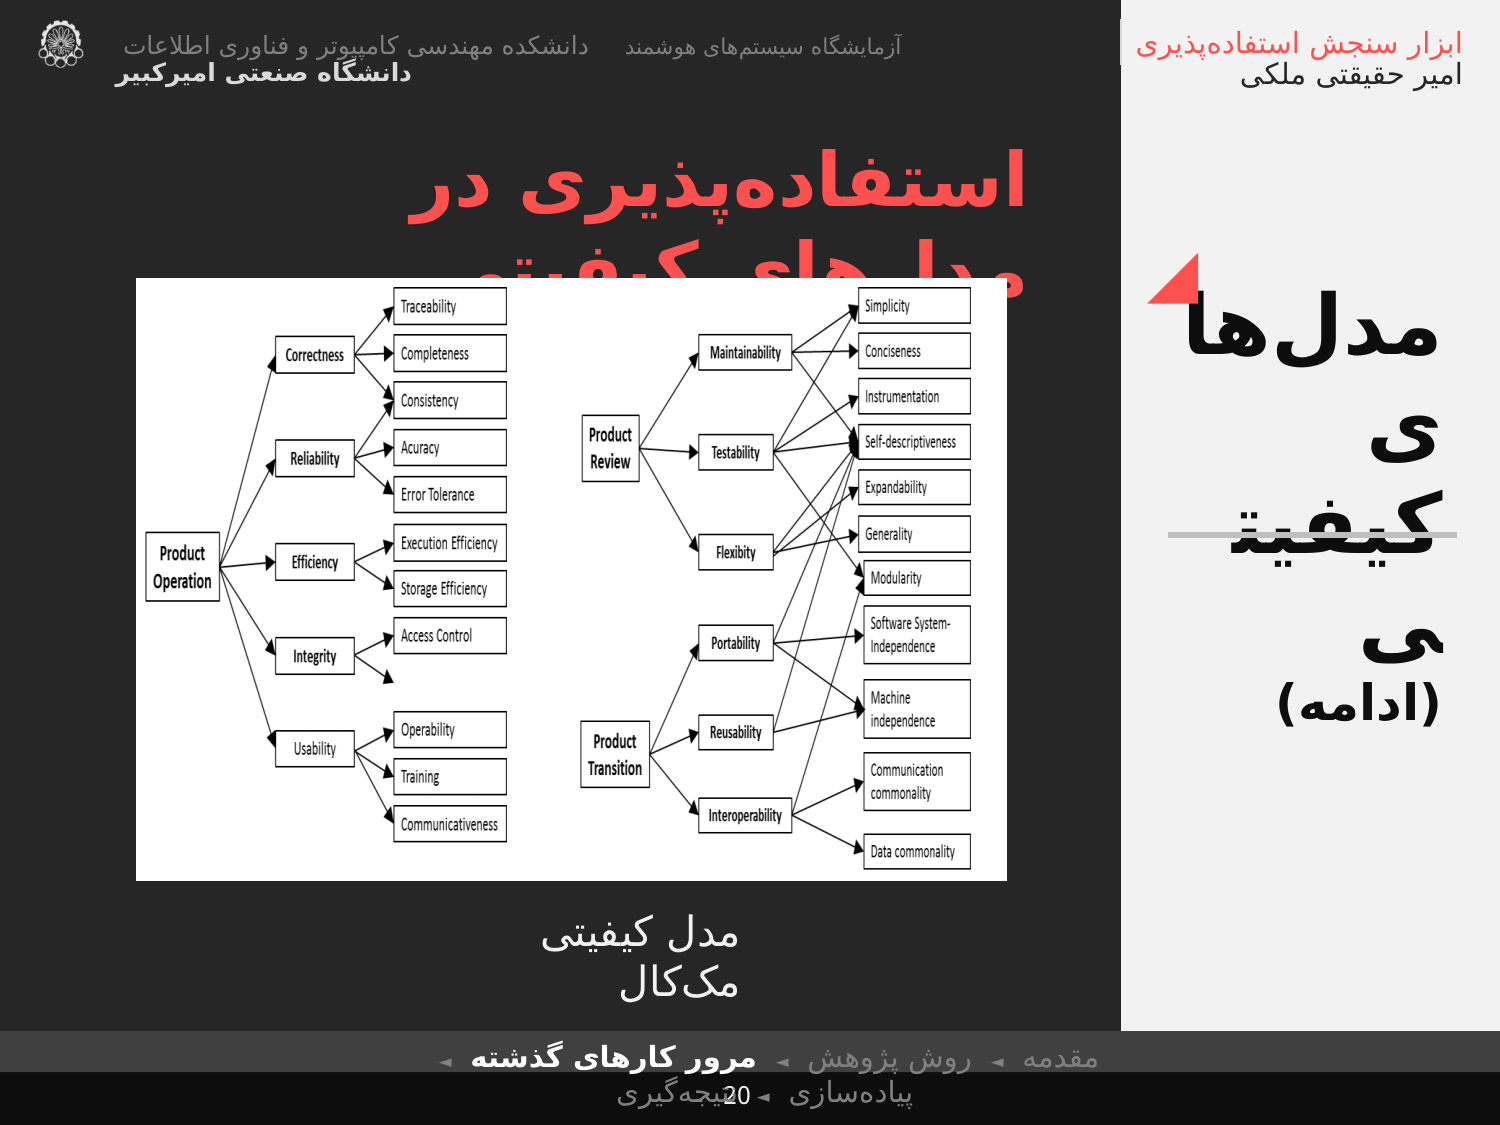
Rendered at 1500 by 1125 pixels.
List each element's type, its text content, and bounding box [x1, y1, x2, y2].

text_box [1144, 250, 1200, 305]
slide_number 20 [568, 1073, 906, 1115]
text_box [0, 1030, 1500, 1073]
text_box مدل‌های کیفیتی (ادامه) [1163, 263, 1458, 533]
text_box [28, 18, 1479, 68]
text_box استفاده‌پذیری در مدل‌های کیفیتی [163, 123, 1044, 236]
text_box مدل کیفیتی مک‌کال [451, 897, 756, 1013]
text_box مقدمه 󠆭◄ روش پژوهش ◄ مرور کارهای گذشته ◄ پیاده‌سازی ◄ نتیجه‌گیری [365, 1031, 1164, 1073]
text_box [1120, 0, 1500, 1030]
picture [135, 278, 1007, 881]
